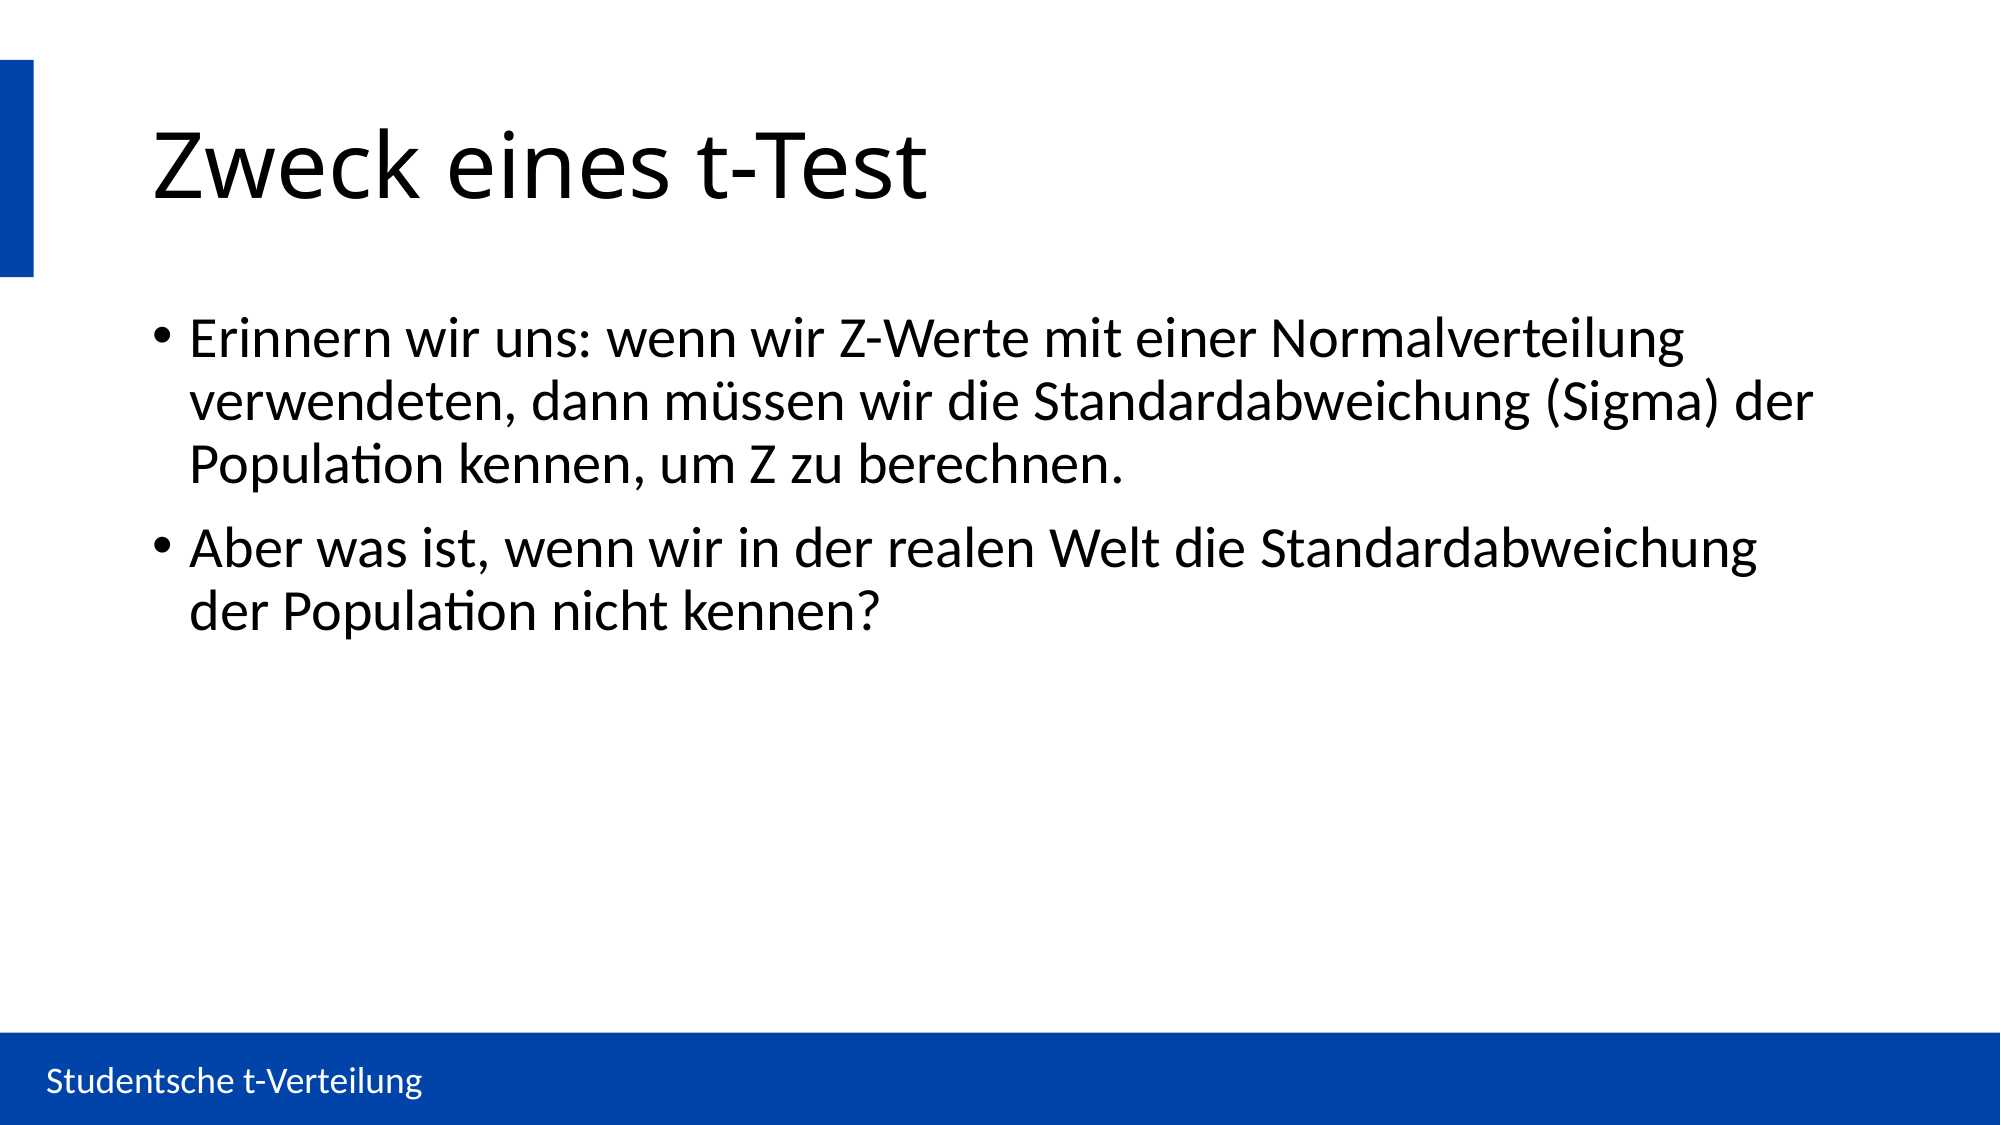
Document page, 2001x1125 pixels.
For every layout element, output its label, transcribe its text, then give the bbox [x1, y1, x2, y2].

title Zweck eines t-Test [137, 59, 1863, 278]
footer Studentsche t-Verteilung [31, 1048, 1071, 1109]
list Erinnern wir uns: wenn wir Z-Werte mit einer Normalverteilung verwendeten, dann müssen wir die Standardabweichung (Sigma) der Population kennen, um Z zu berechnen. Aber was ist, wenn wir in der realen Welt die Standardabweichung der Population nicht kennen? [137, 299, 1863, 1014]
